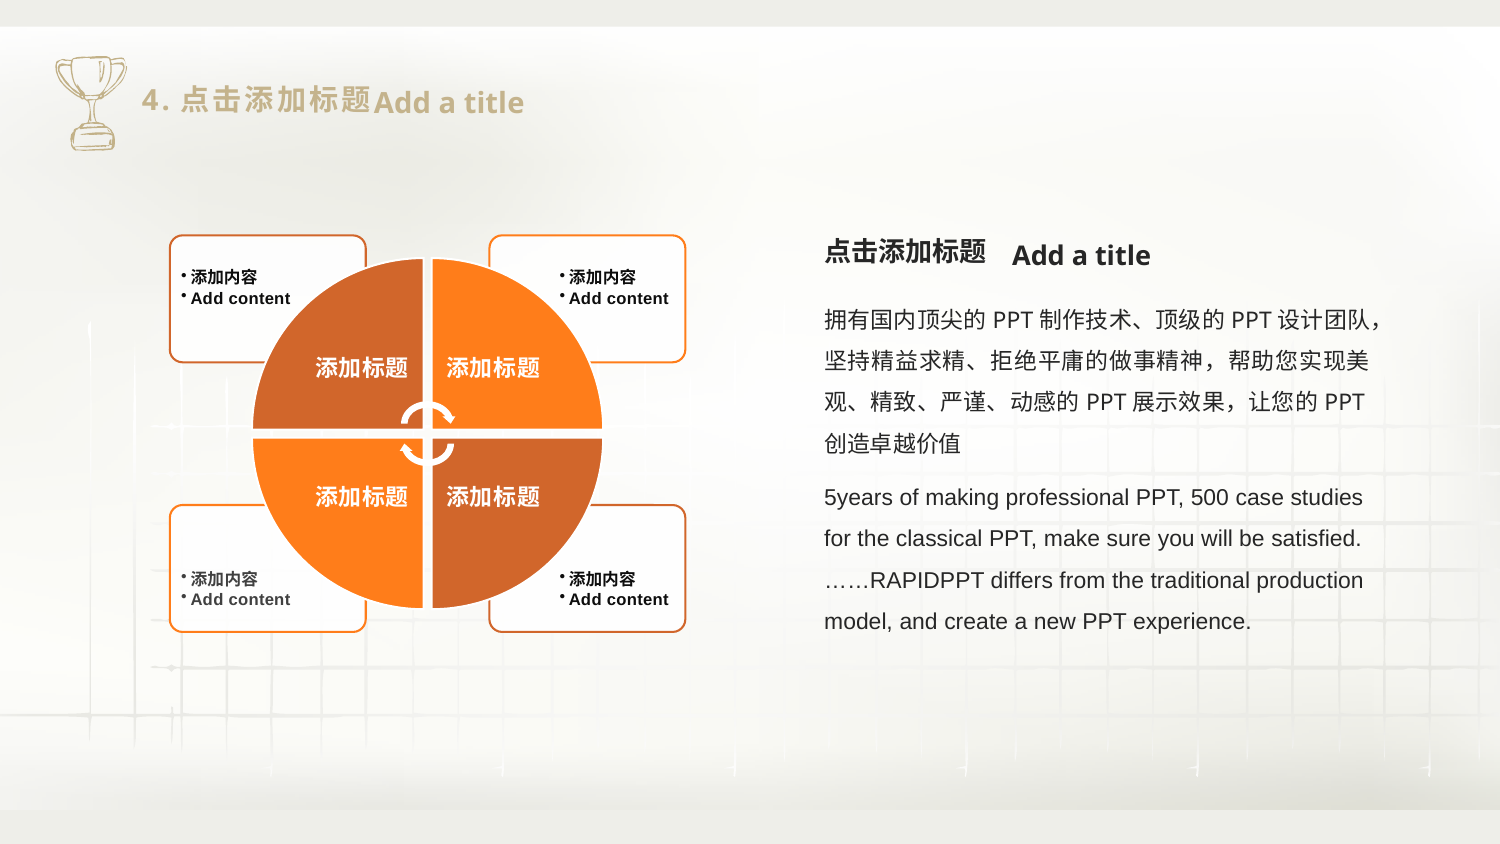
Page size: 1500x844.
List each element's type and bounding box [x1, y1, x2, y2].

text_box [809, 210, 1386, 644]
text_box [57, 49, 556, 152]
text_box [130, 235, 725, 632]
